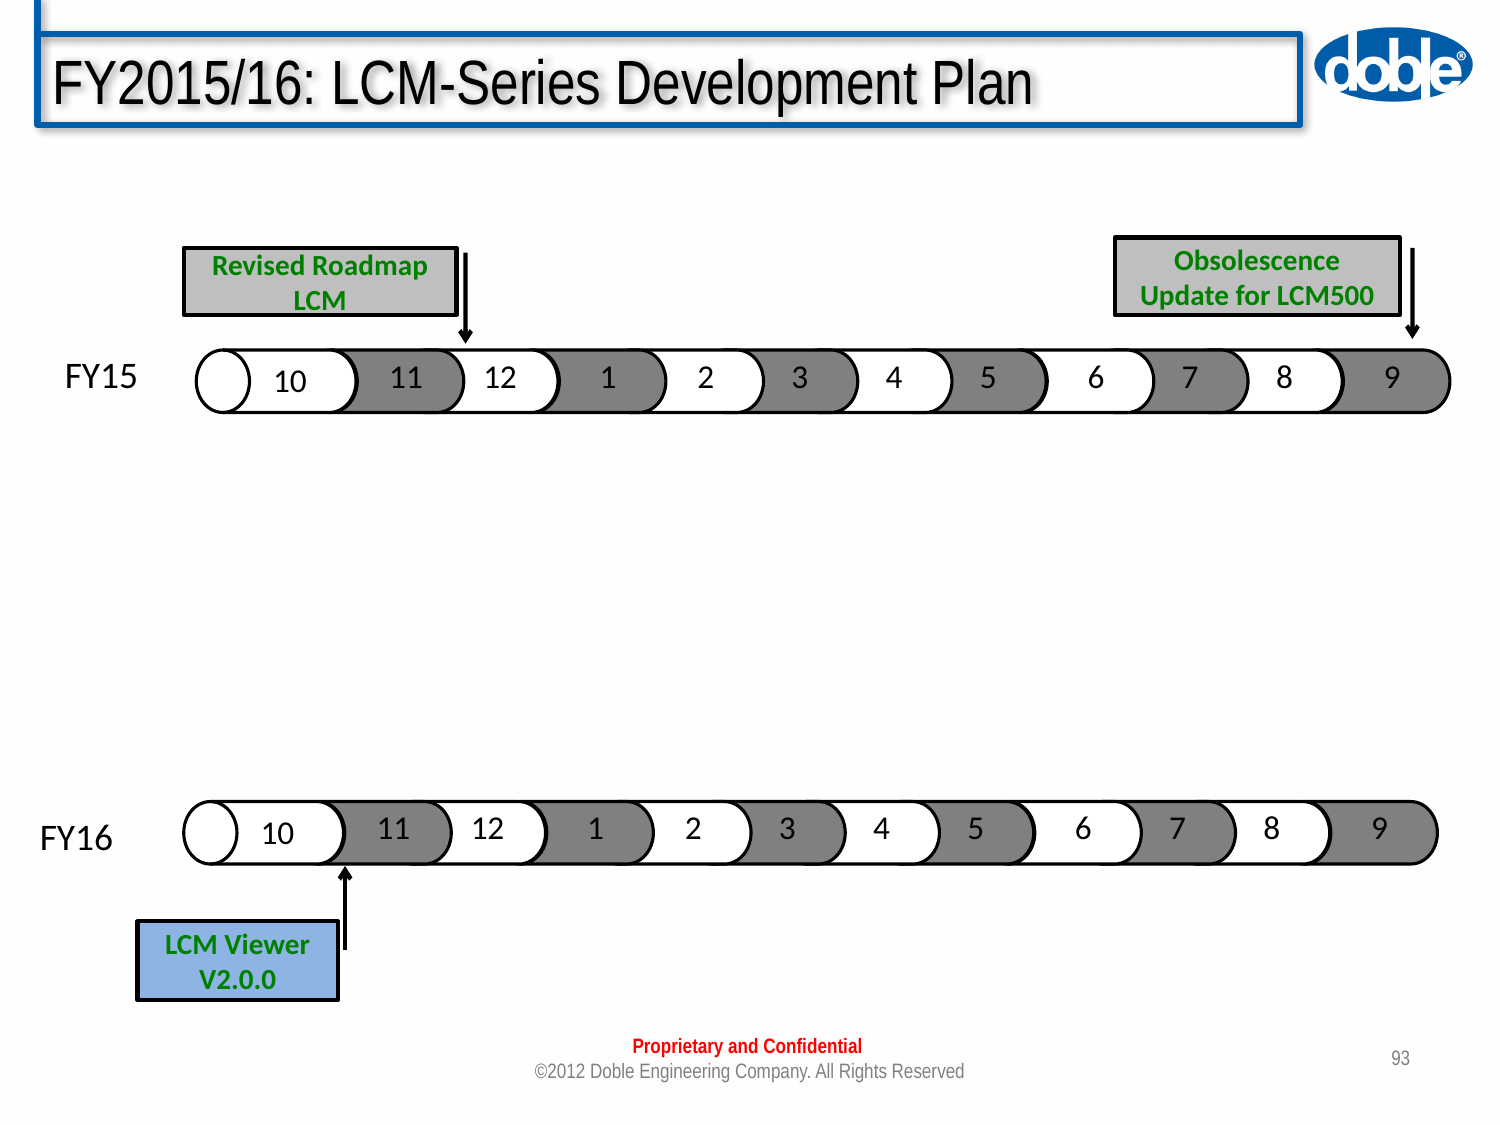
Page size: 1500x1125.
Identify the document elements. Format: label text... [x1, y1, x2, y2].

text_box Revised Roadmap LCM [182, 246, 459, 317]
title FY2015/16: LCM-Series Development Plan [34, 31, 1303, 128]
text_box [195, 347, 1451, 413]
text_box FY15 [50, 343, 175, 404]
picture [0, 0, 1500, 1125]
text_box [183, 798, 1438, 865]
text_box Obsolescence Update for LCM500 [1113, 235, 1402, 317]
text_box LCM Viewer V2.0.0 [135, 919, 340, 1002]
text_box FY16 [24, 805, 150, 866]
